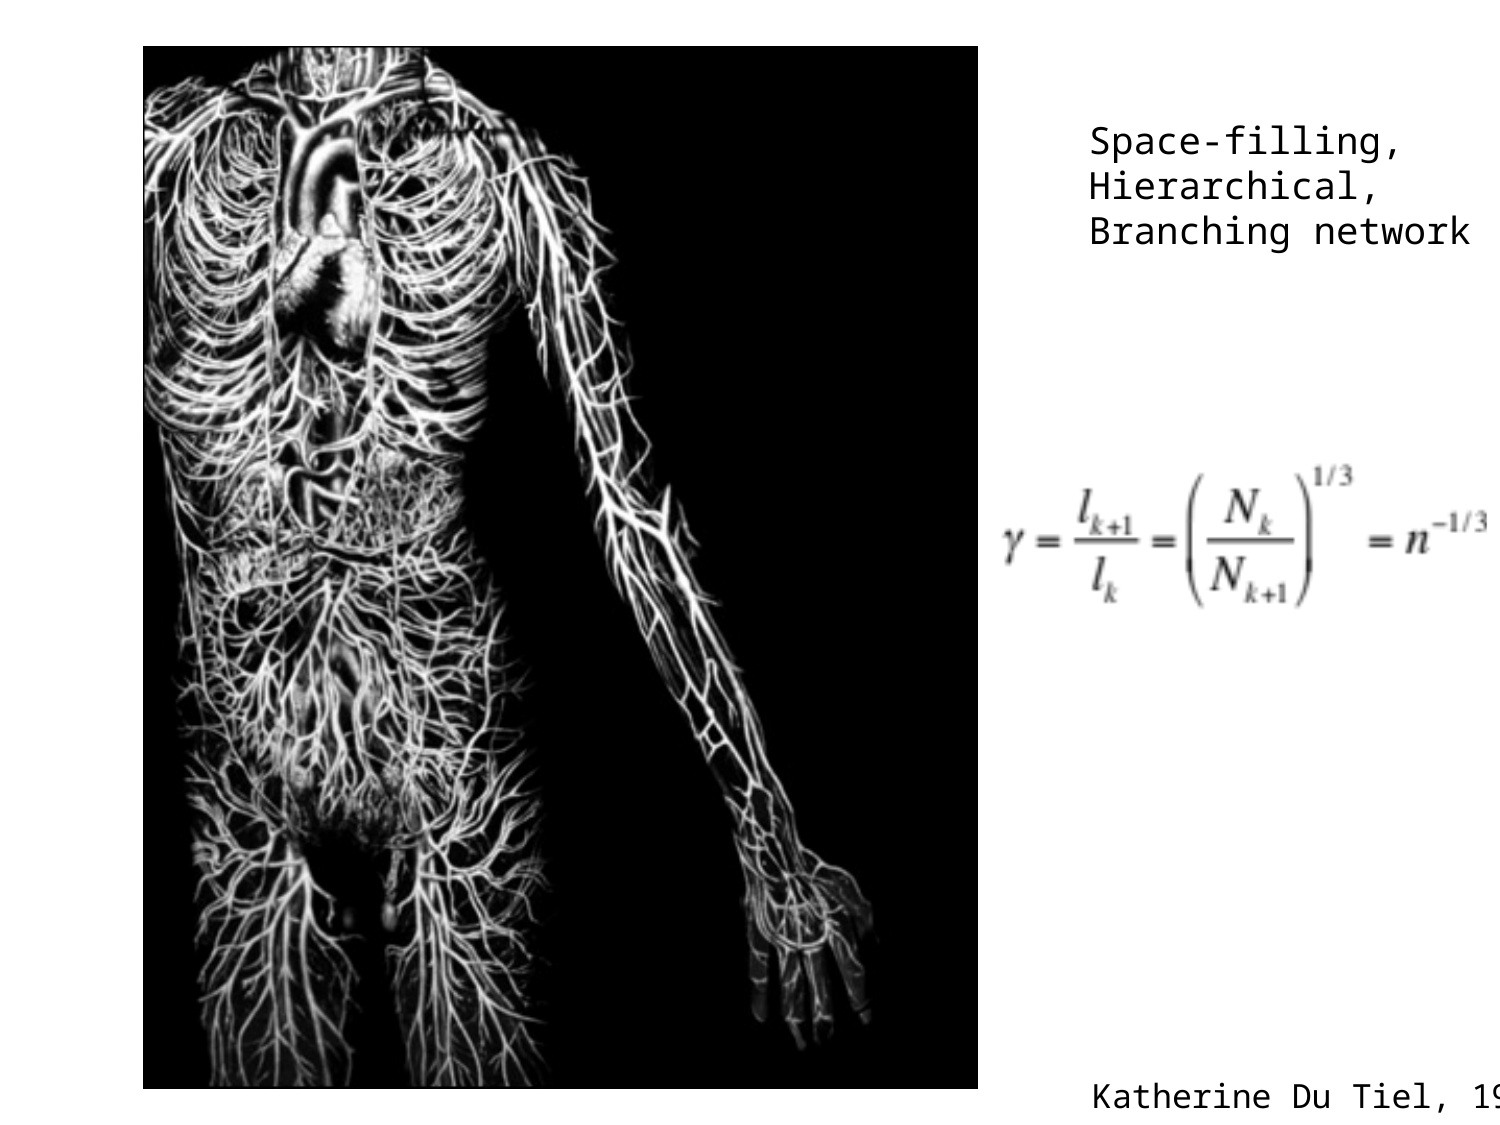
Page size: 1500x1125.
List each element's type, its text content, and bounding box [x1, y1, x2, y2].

picture [143, 46, 978, 1089]
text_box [997, 459, 1488, 611]
text_box Space-filling, Hierarchical, Branching network [1073, 109, 1486, 260]
text_box Katherine Du Tiel, 1994 [1077, 1067, 1500, 1122]
